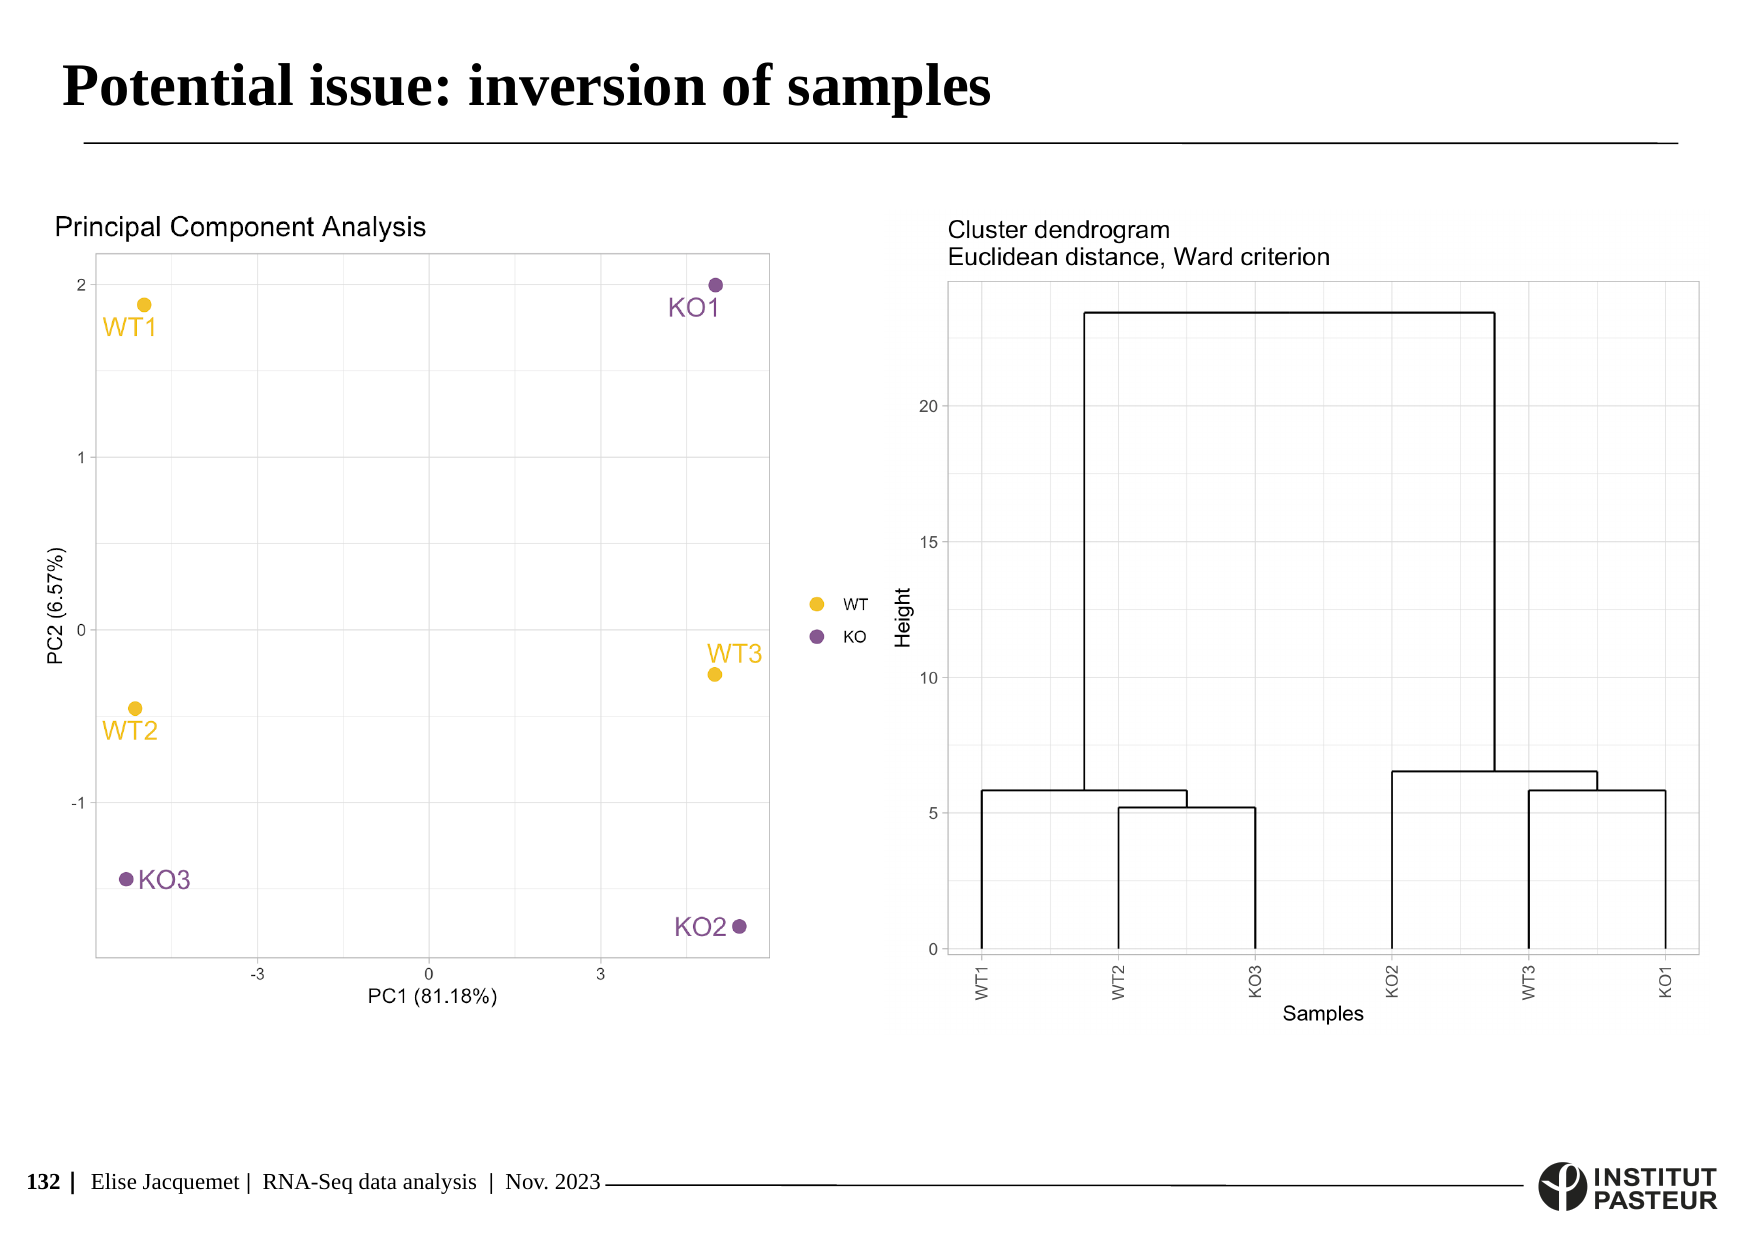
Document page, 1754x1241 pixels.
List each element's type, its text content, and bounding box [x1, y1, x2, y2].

picture [37, 209, 876, 1017]
picture [884, 209, 1710, 1035]
text_box Potential issue: inversion of samples [62, 2, 1692, 160]
picture [1534, 1155, 1722, 1218]
